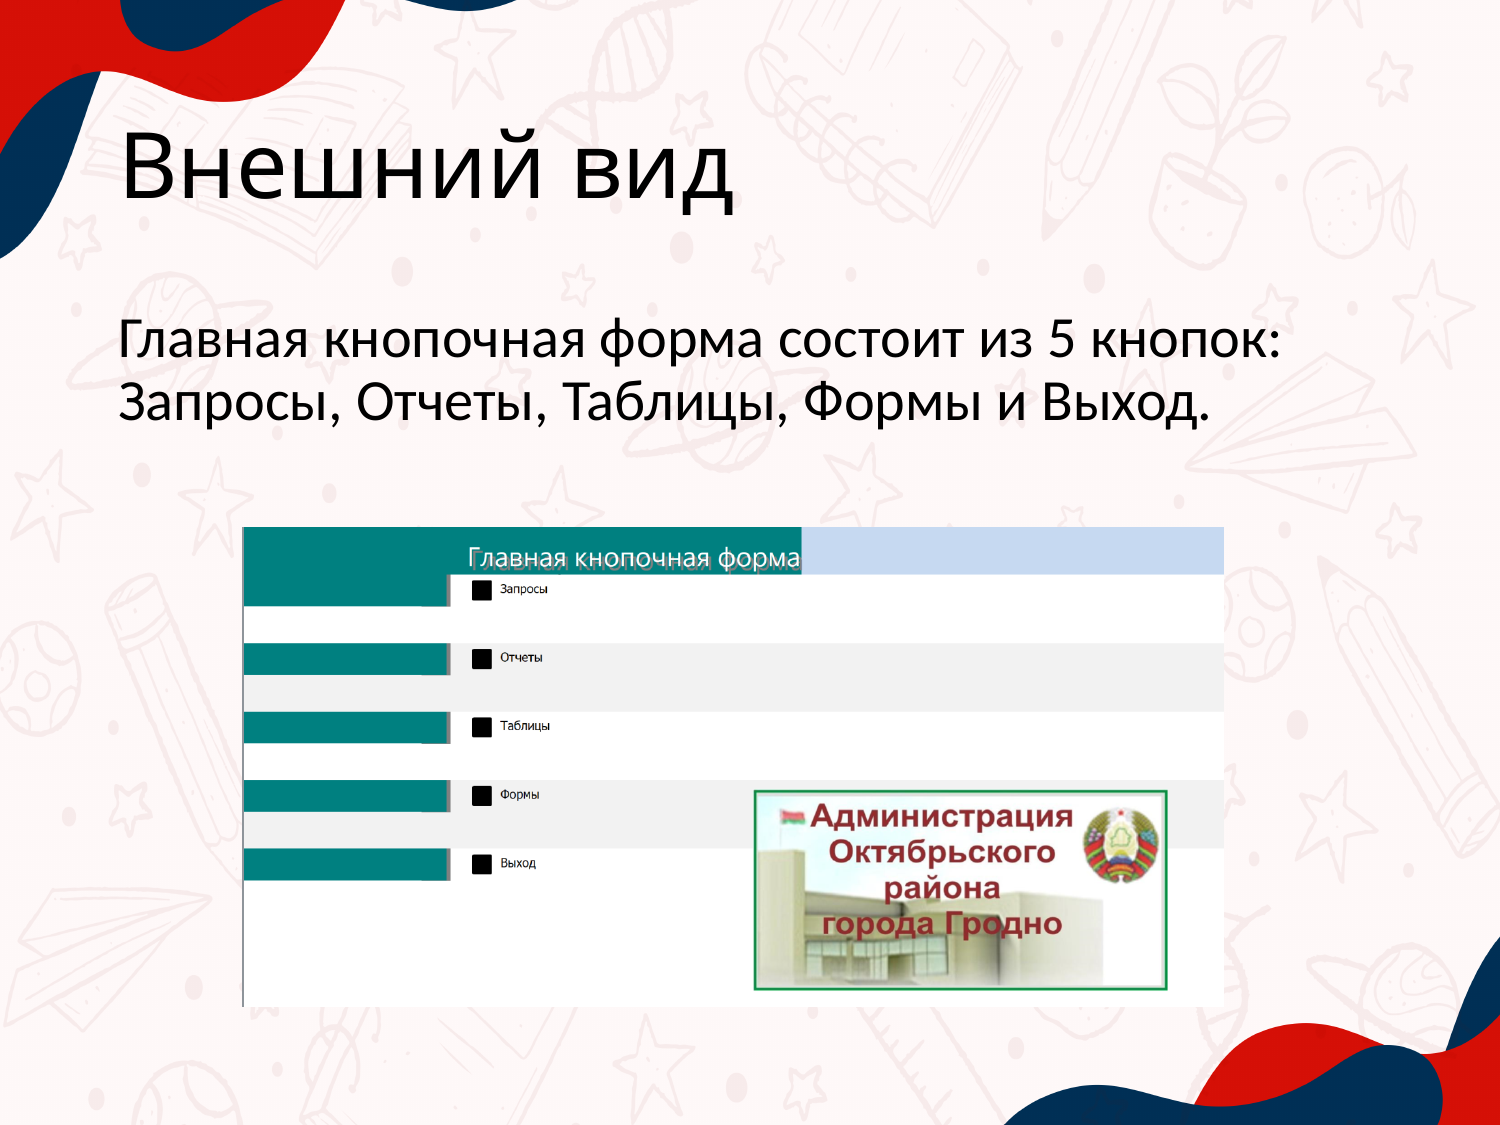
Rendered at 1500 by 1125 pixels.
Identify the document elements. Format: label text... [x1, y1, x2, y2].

title Внешний вид [103, 59, 1397, 278]
list Главная кнопочная форма состоит из 5 кнопок: Запросы, Отчеты, Таблицы, Формы и Выход. [103, 299, 1397, 1014]
picture [0, 0, 1500, 1125]
